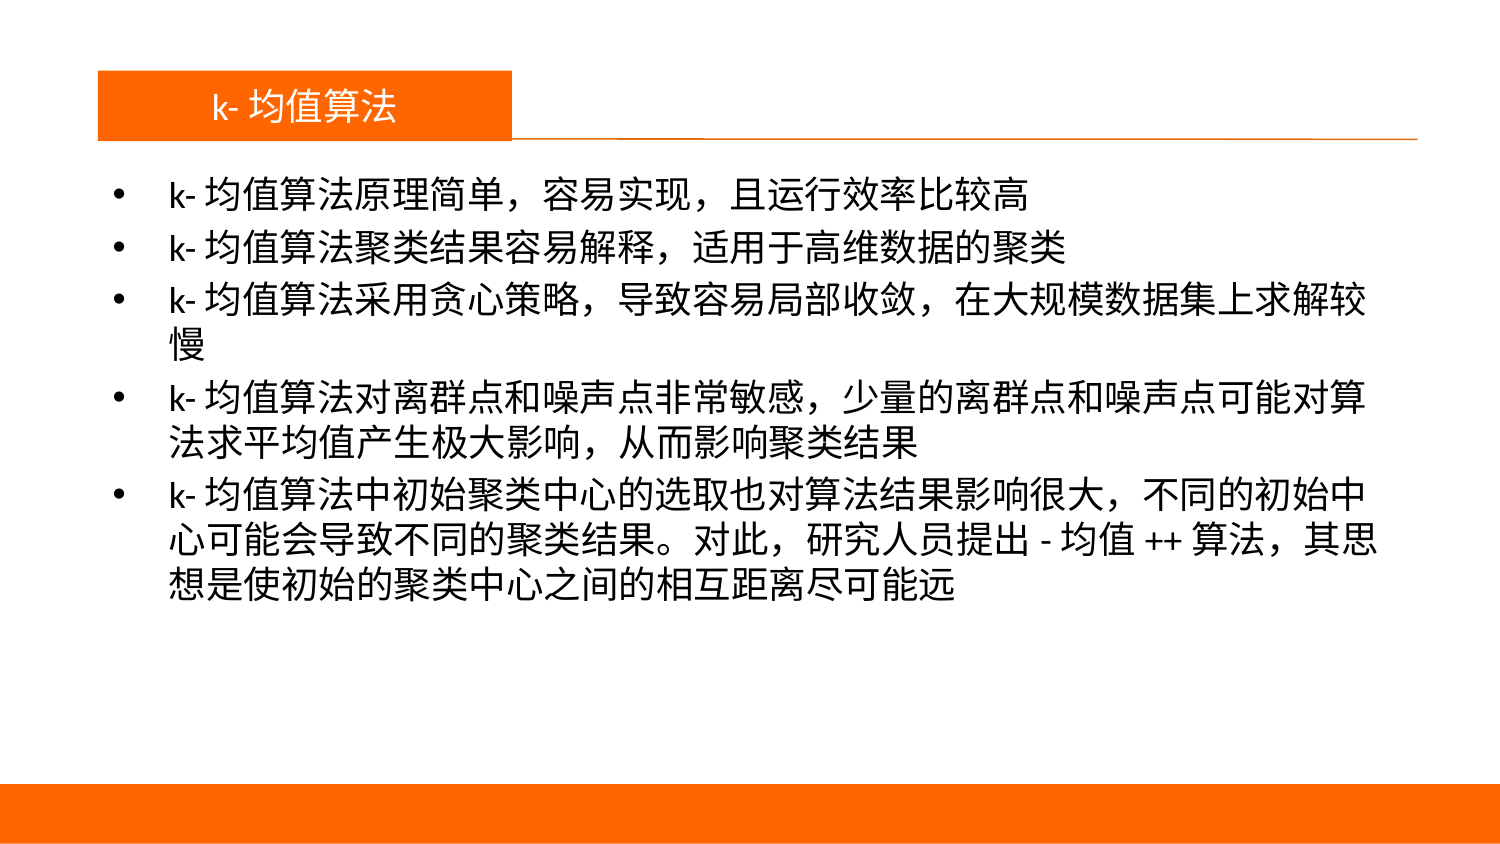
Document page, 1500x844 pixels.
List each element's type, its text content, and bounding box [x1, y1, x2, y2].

text_box [99, 70, 130, 147]
text_box k-均值算法 [96, 68, 514, 143]
text_box [0, 782, 1500, 844]
